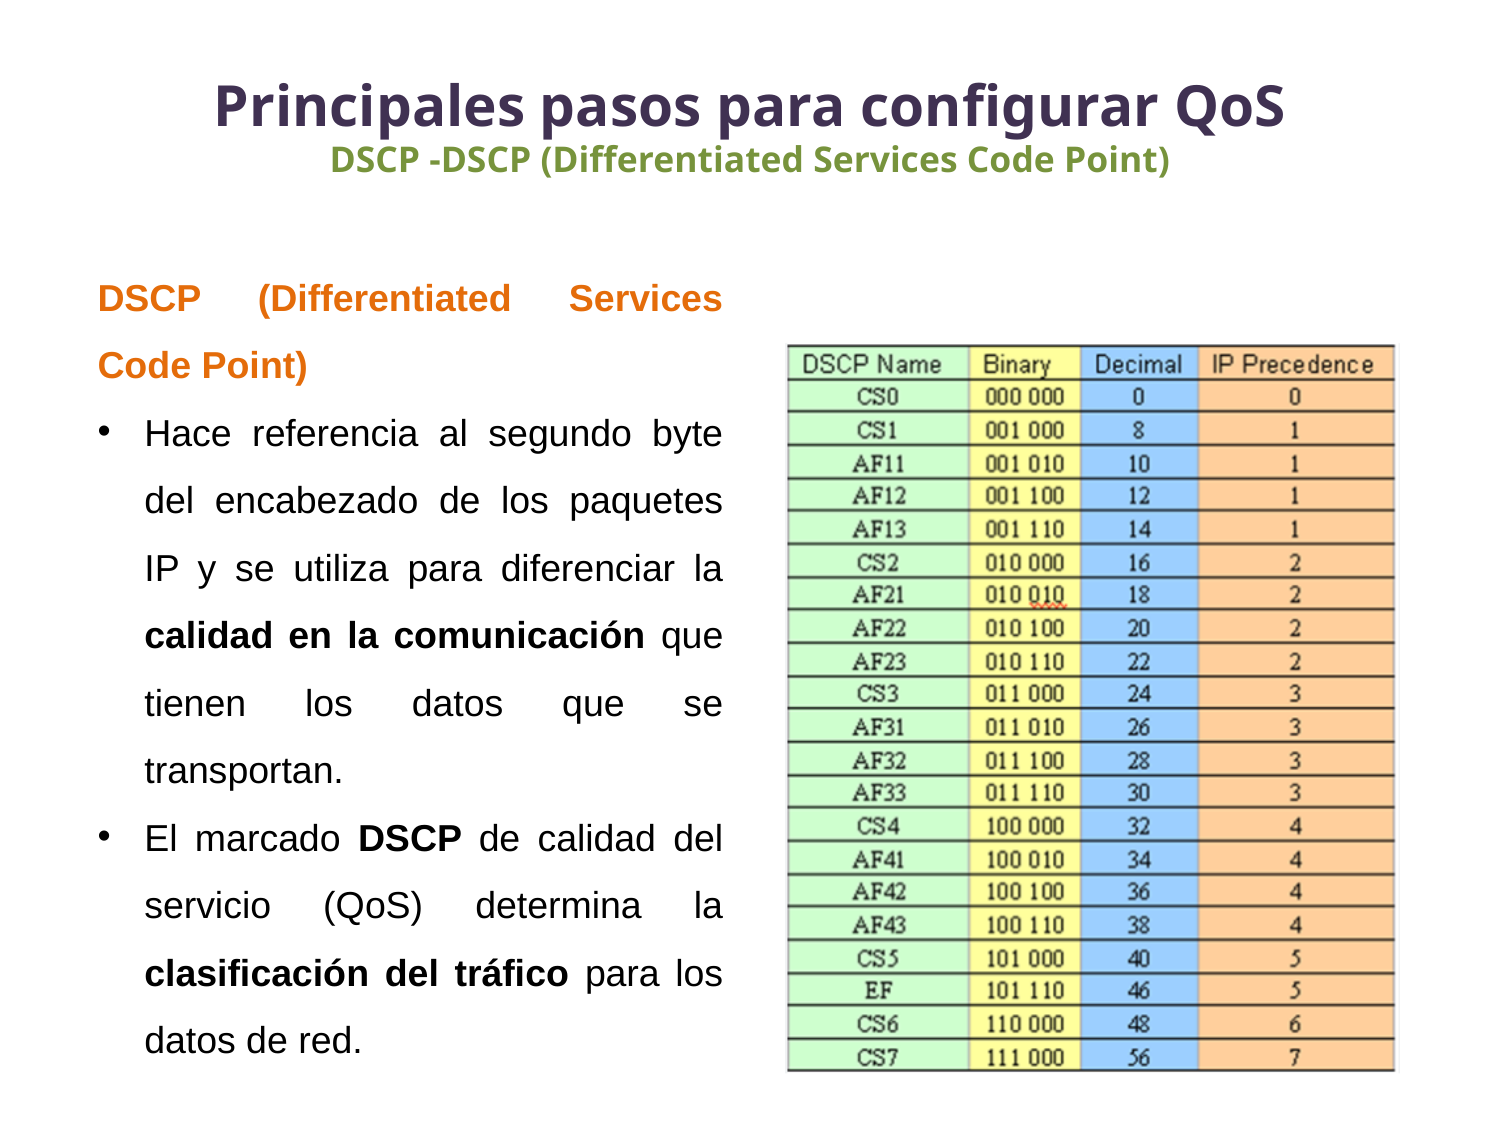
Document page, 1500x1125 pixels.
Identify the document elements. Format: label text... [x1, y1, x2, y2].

text_box Principales pasos para configurar QoS DSCP -DSCP (Differentiated Services Code Point) [168, 30, 1332, 219]
picture [785, 337, 1400, 1076]
list DSCP (Differentiated Services Code Point) Hace referencia al segundo byte del encabezado de los paquetes IP y se utiliza para diferenciar la calidad en la comunicación que tienen los datos que se transportan. El marcado DSCP de calidad del servicio (QoS) determina la clasificación del tráfico para los datos de red. [35, 243, 739, 740]
